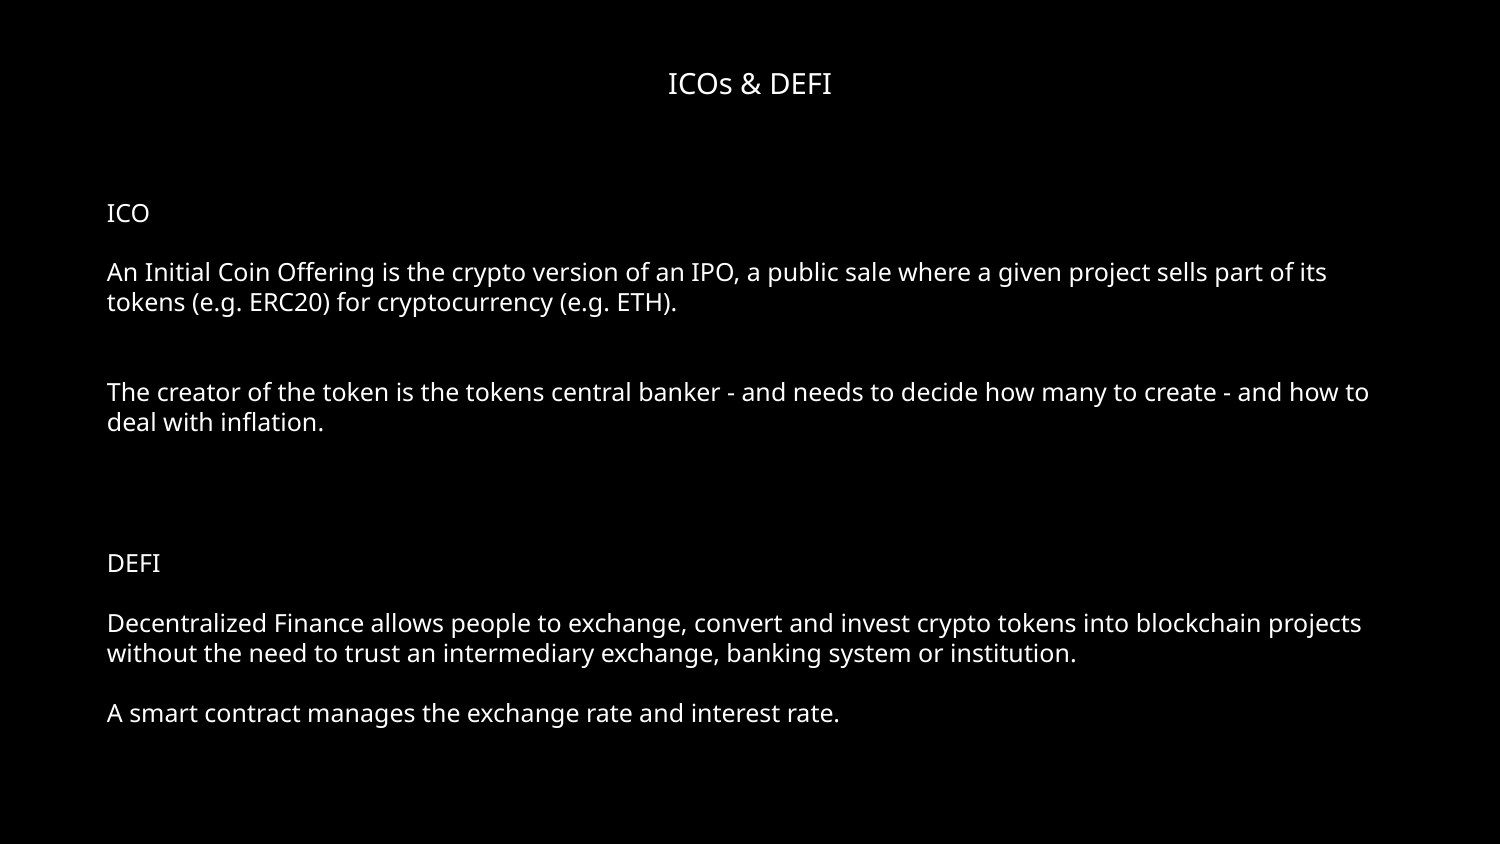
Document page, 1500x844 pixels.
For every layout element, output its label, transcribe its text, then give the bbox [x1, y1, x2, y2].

text_box DEFI Decentralized Finance allows people to exchange, convert and invest crypto tokens into blockchain projects without the need to trust an intermediary exchange, banking system or institution. A smart contract manages the exchange rate and interest rate. [91, 532, 1409, 743]
text_box ICOs & DEFI [501, 50, 999, 116]
text_box ICO An Initial Coin Offering is the crypto version of an IPO, a public sale where a given project sells part of its tokens (e.g. ERC20) for cryptocurrency (e.g. ETH). The creator of the token is the tokens central banker - and needs to decide how many to create - and how to deal with inflation. [91, 182, 1409, 452]
